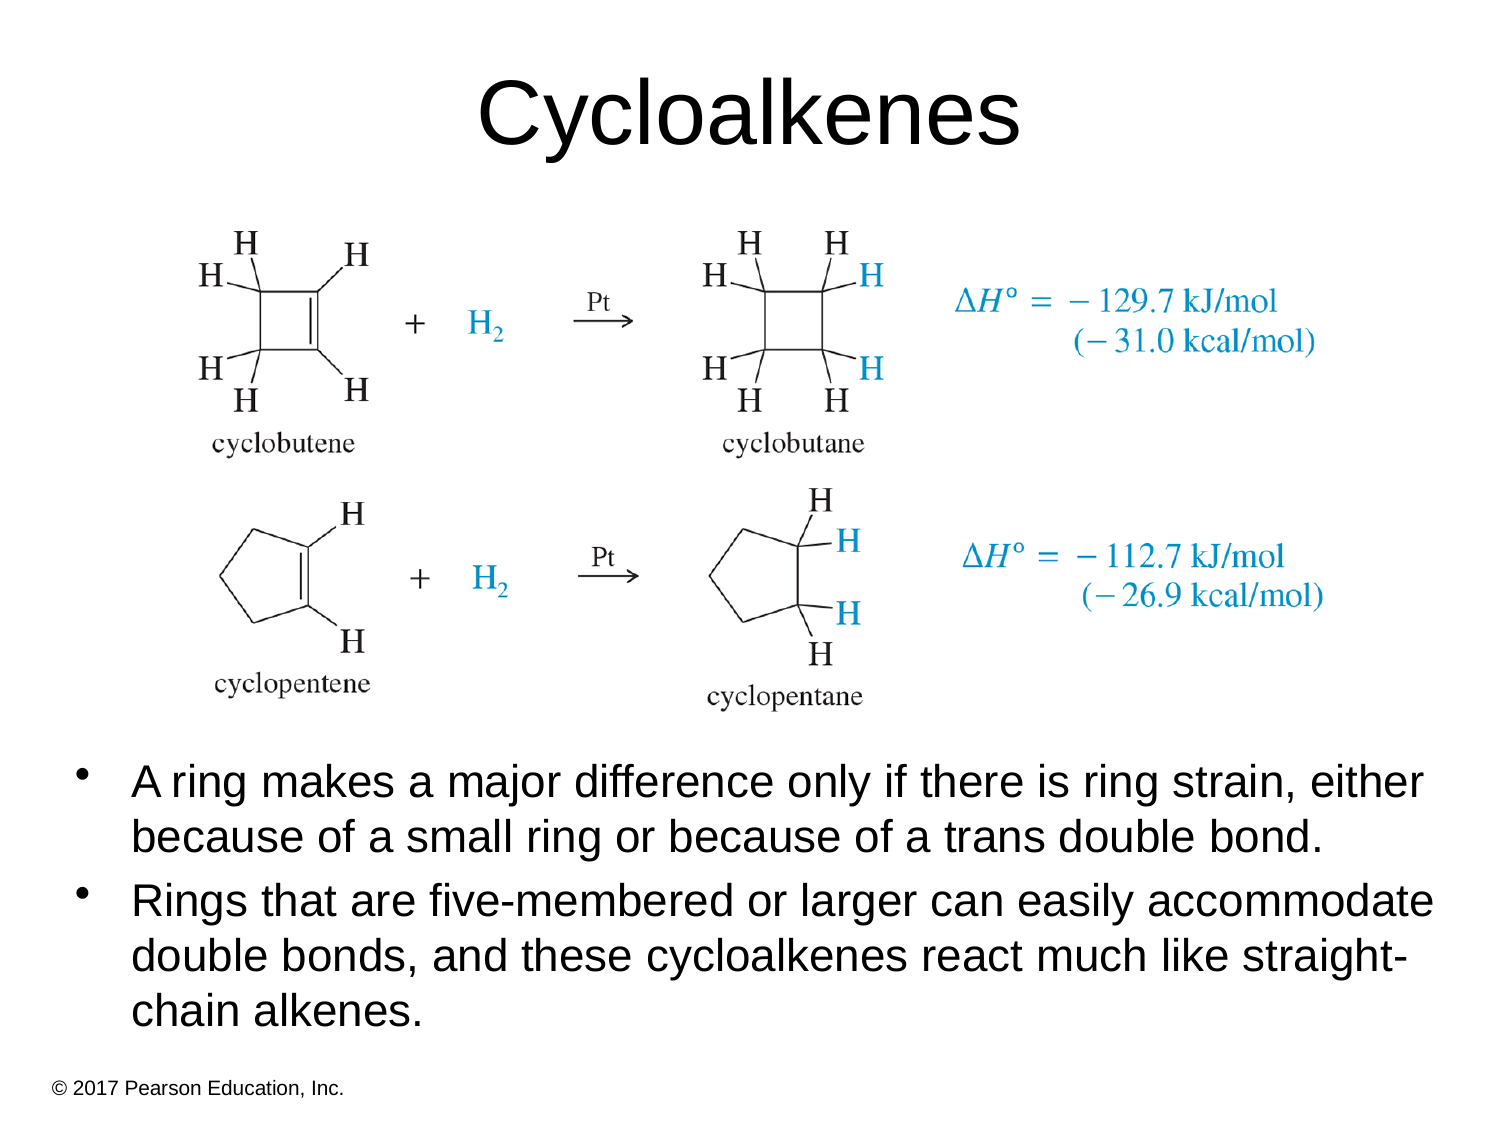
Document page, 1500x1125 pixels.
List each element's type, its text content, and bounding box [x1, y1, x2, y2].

list A ring makes a major difference only if there is ring strain, either because of a small ring or because of a trans double bond. Rings that are five-membered or larger can easily accommodate double bonds, and these cycloalkenes react much like straight-chain alkenes. [59, 744, 1477, 1049]
title Cycloalkenes [75, 45, 1425, 233]
picture [189, 222, 1331, 720]
